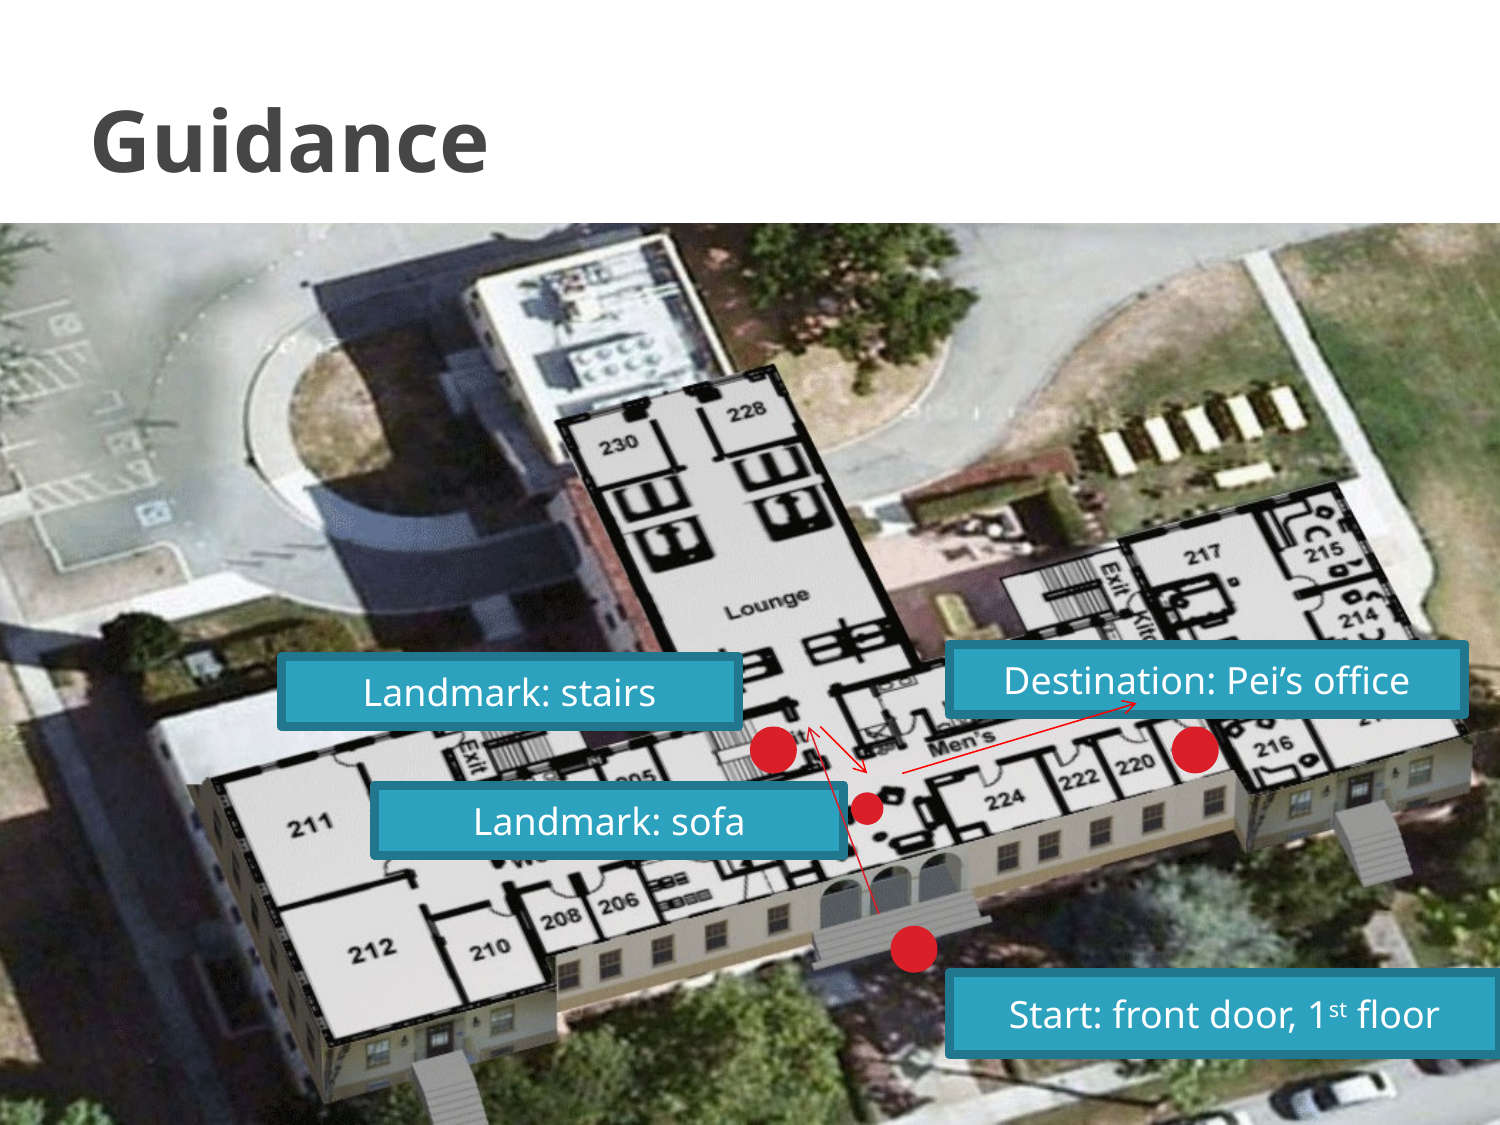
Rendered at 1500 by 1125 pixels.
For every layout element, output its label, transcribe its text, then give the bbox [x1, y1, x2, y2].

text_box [902, 702, 1137, 774]
title Guidance [75, 45, 1425, 223]
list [0, 223, 1500, 1125]
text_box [820, 726, 868, 774]
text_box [749, 784, 938, 856]
